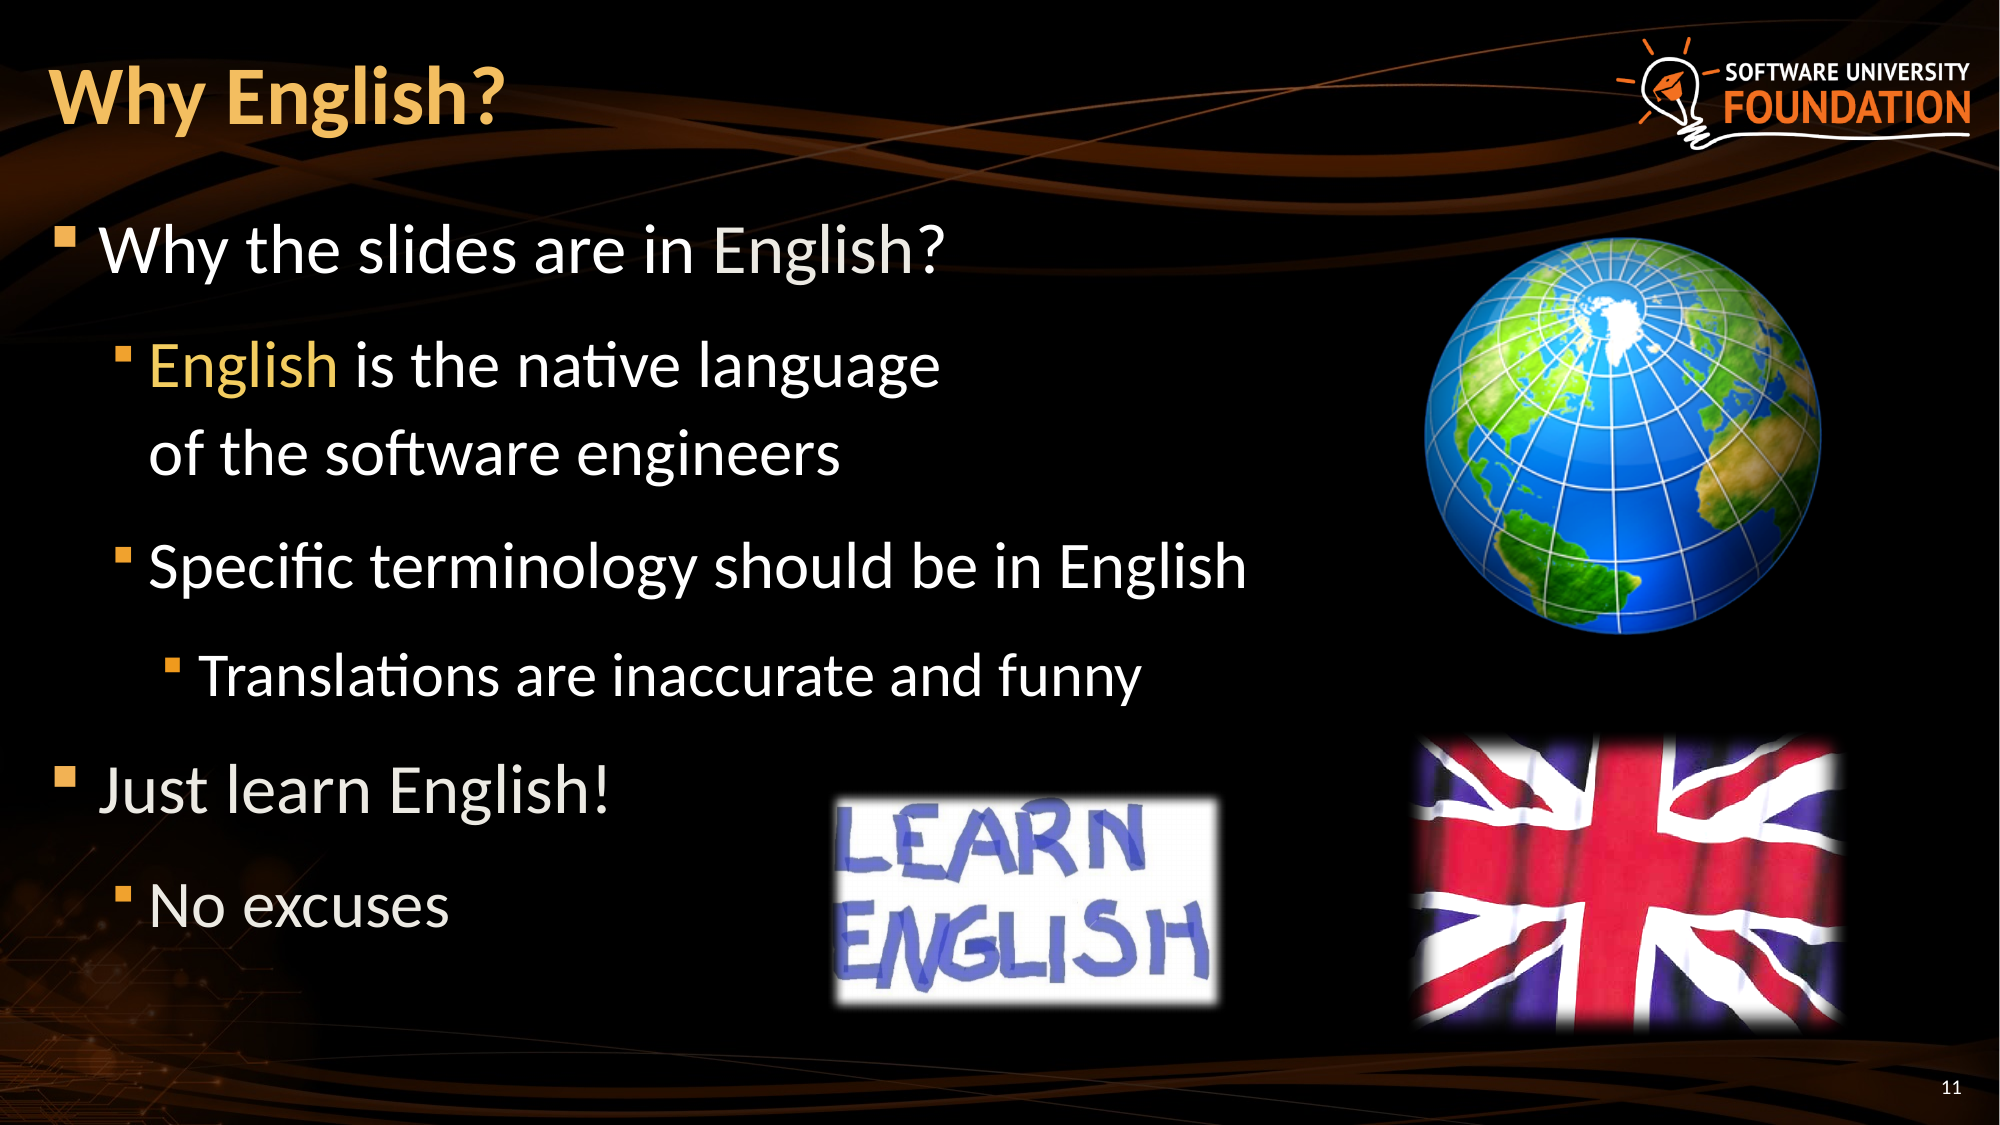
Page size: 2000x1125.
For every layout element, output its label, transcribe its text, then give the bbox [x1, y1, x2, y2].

list Why the slides are in English? English is the native language of the software engineers Specific terminology should be in English Translations are inaccurate and funny Just learn English! No excuses [31, 188, 1968, 1103]
picture [0, 0, 2000, 1125]
title Why English? [30, 6, 1602, 189]
